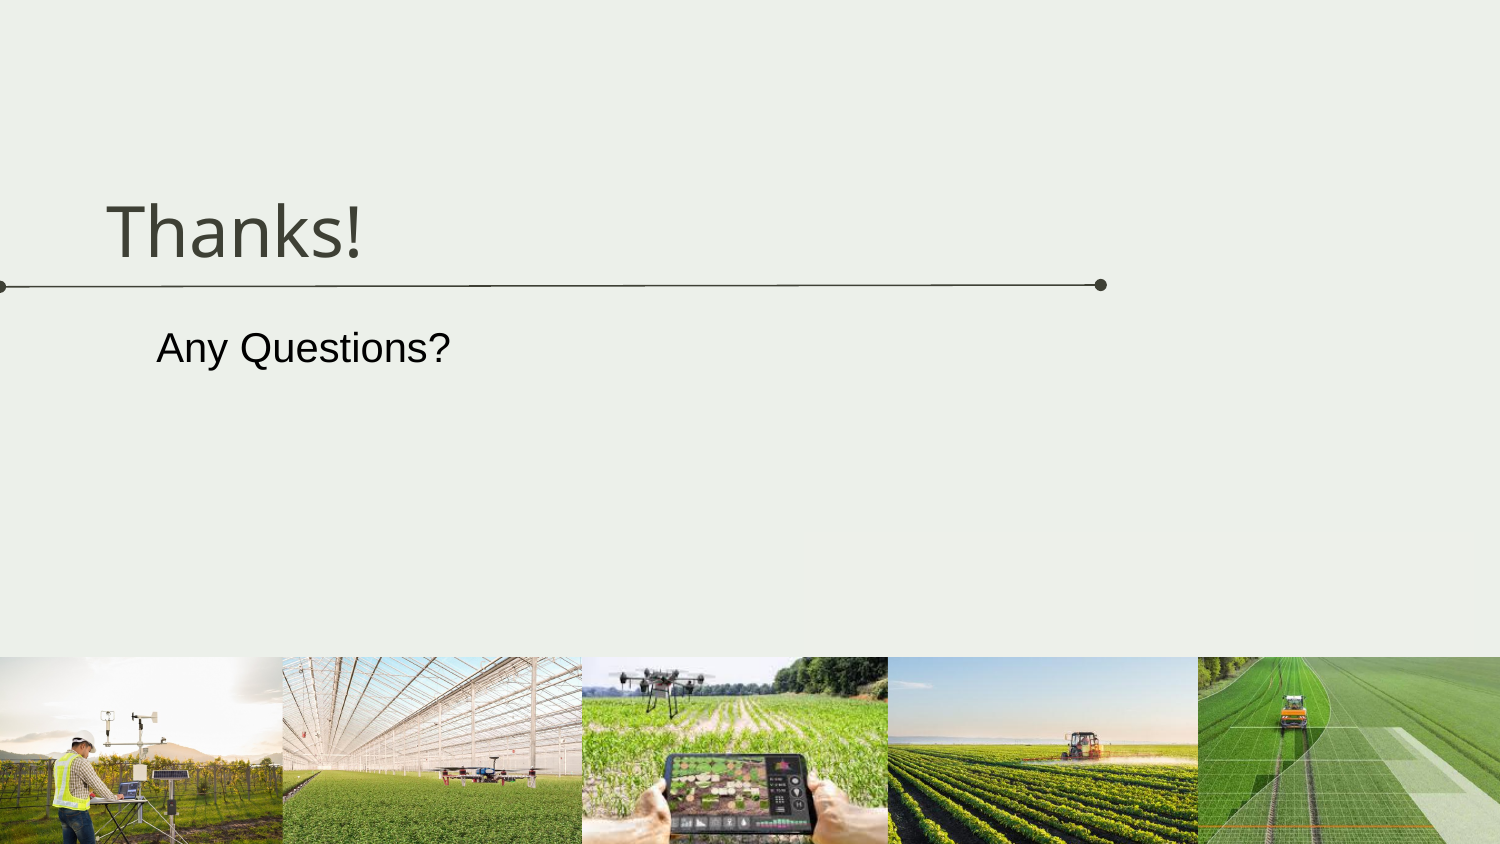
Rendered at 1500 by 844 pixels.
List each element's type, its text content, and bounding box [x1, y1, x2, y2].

list Any Questions? [141, 305, 661, 494]
title Thanks! [91, 98, 652, 283]
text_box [0, 284, 1101, 288]
picture [0, 531, 1500, 844]
